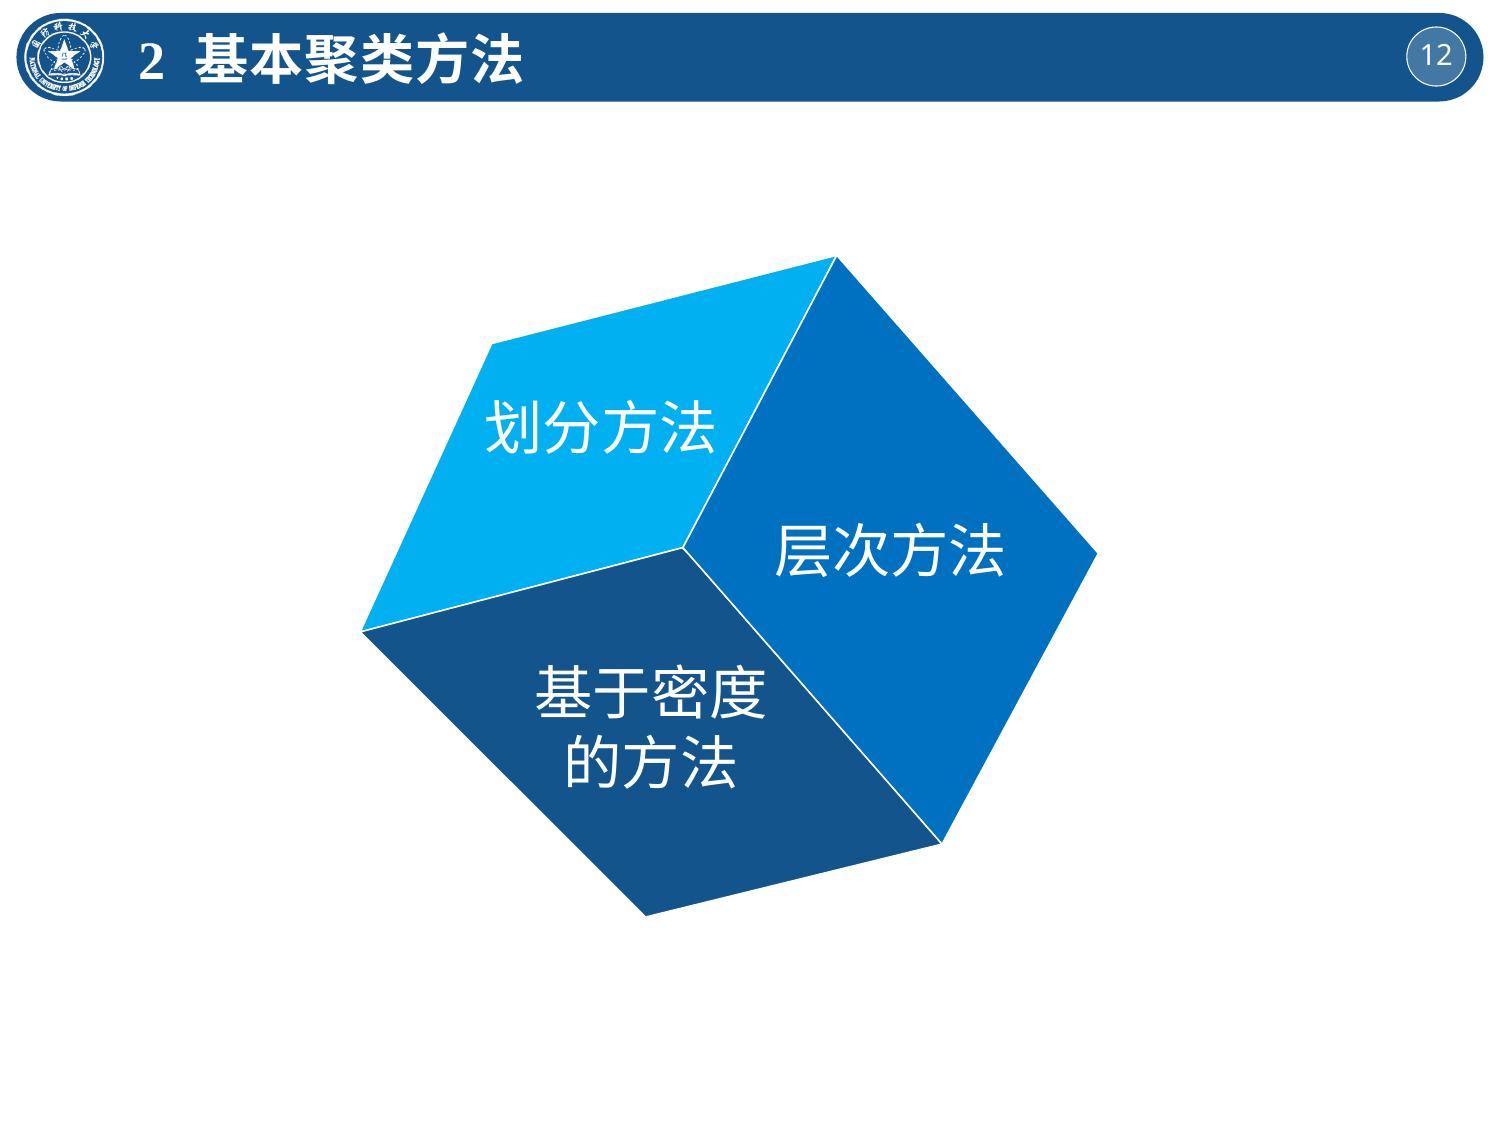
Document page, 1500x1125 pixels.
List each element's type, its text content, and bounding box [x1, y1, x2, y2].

title 2 基本聚类方法 [124, 17, 1237, 221]
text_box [359, 255, 1099, 918]
picture [16, 9, 111, 104]
